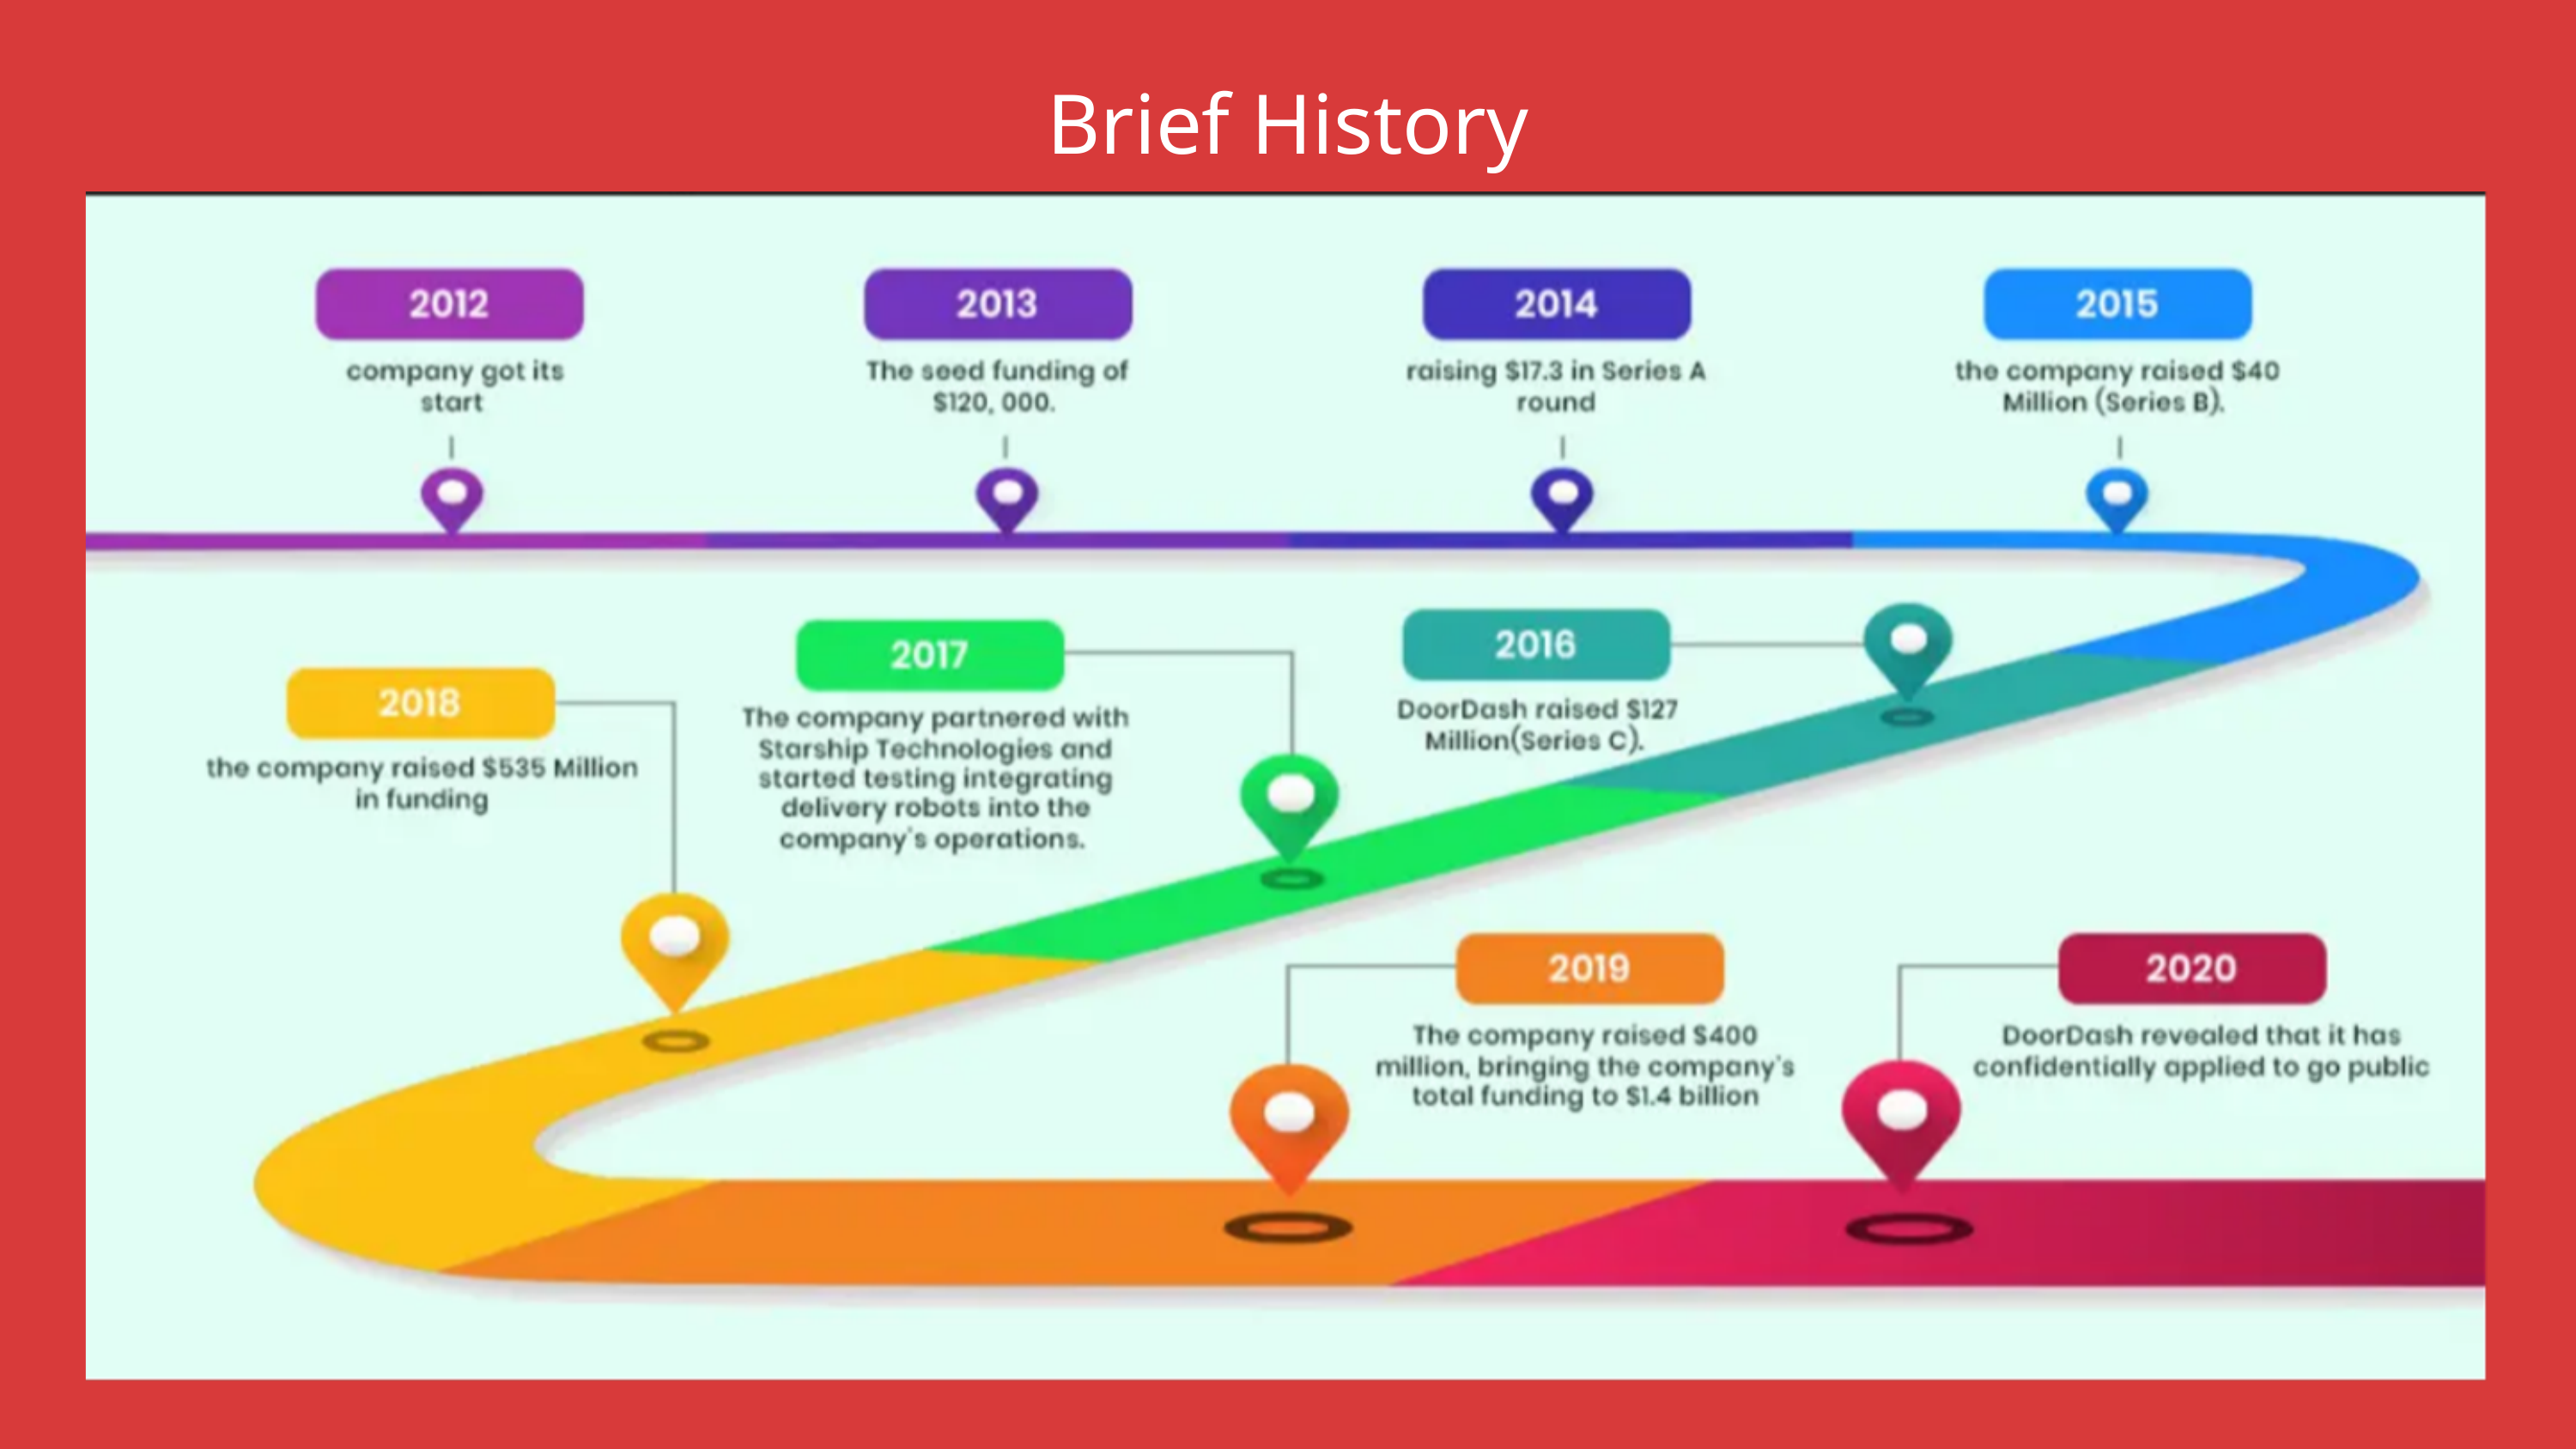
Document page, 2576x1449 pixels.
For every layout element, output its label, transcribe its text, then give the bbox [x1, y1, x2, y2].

text_box [85, 191, 2491, 1383]
text_box Brief History [775, 55, 1801, 171]
